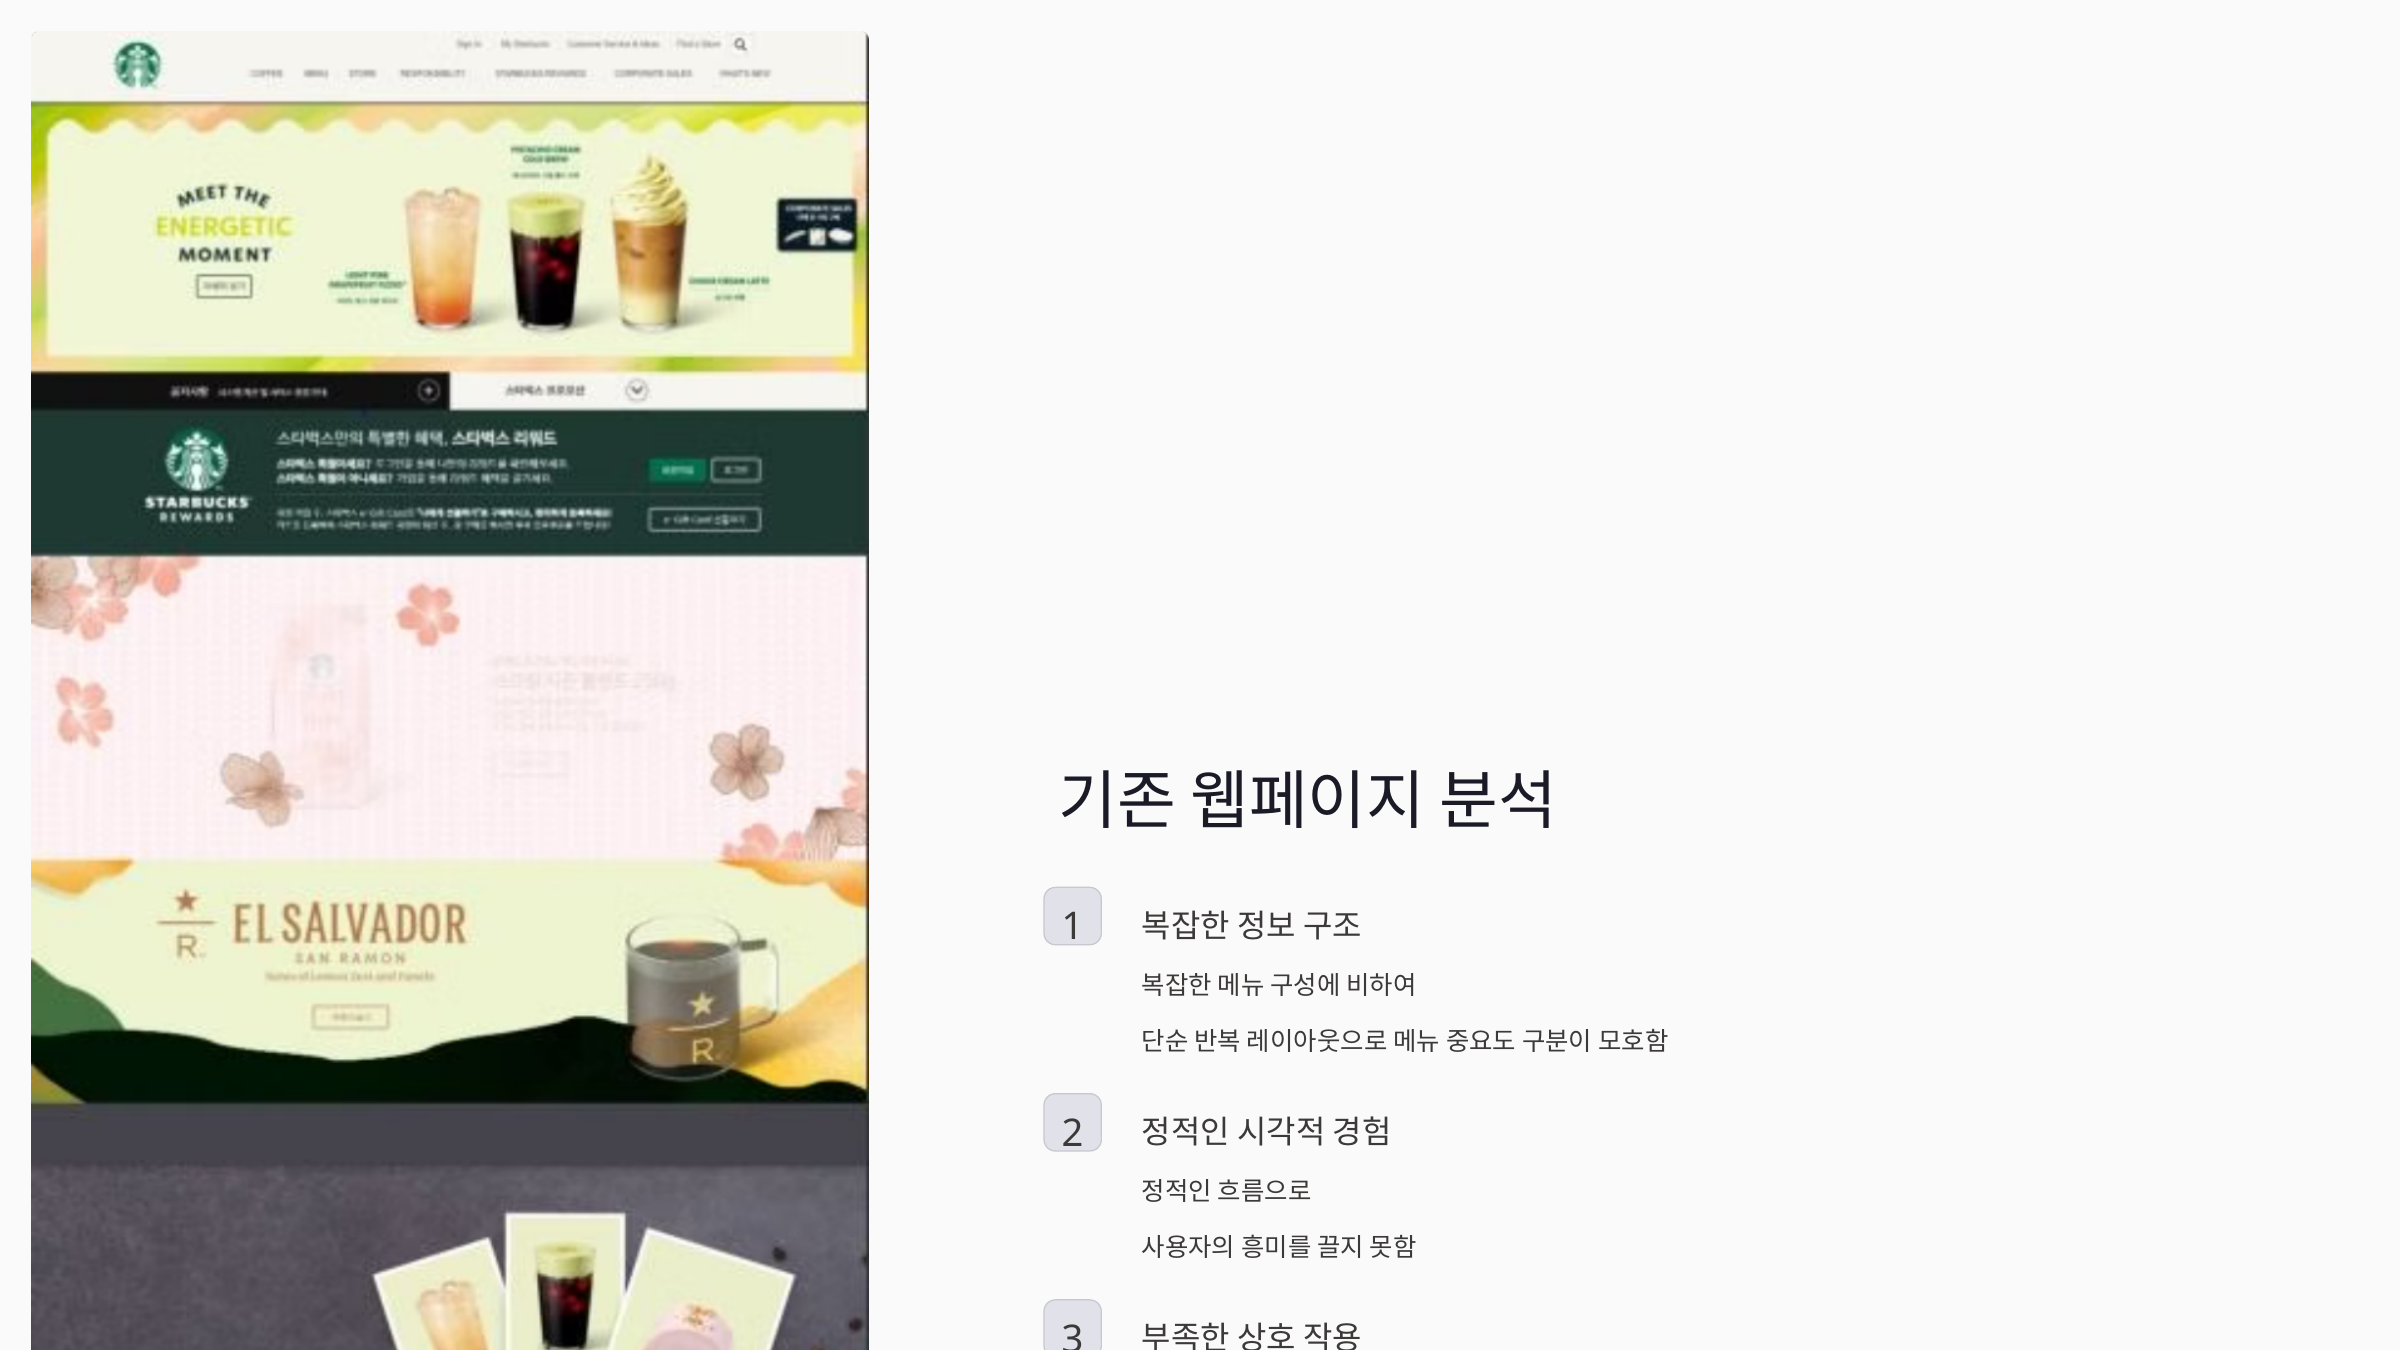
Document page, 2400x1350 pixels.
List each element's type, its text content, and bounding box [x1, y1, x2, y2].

text_box [1043, 1299, 1102, 1350]
text_box 복잡한 메뉴 구성에 비하여 [1126, 951, 2256, 993]
text_box 사용자의 흥미를 끌지 못함 [1126, 1213, 2256, 1255]
text_box [1043, 1093, 1102, 1152]
text_box [1043, 887, 1102, 945]
text_box 부족한 상호 작용 [1126, 1308, 1446, 1349]
text_box 복잡한 정보 구조 [1126, 896, 1446, 937]
picture [31, 31, 869, 1350]
text_box 기존 웹페이지 분석 [1044, 749, 1682, 830]
text_box 1 [1064, 892, 1081, 940]
text_box 정적인 흐름으로 [1126, 1157, 2256, 1199]
text_box 2 [1062, 1098, 1083, 1147]
text_box 정적인 시각적 경험 [1126, 1102, 1446, 1143]
text_box [0, 0, 2400, 1350]
text_box 단순 반복 레이아웃으로 메뉴 중요도 구분이 모호함 [1126, 1007, 2256, 1049]
text_box 3 [1062, 1304, 1083, 1350]
